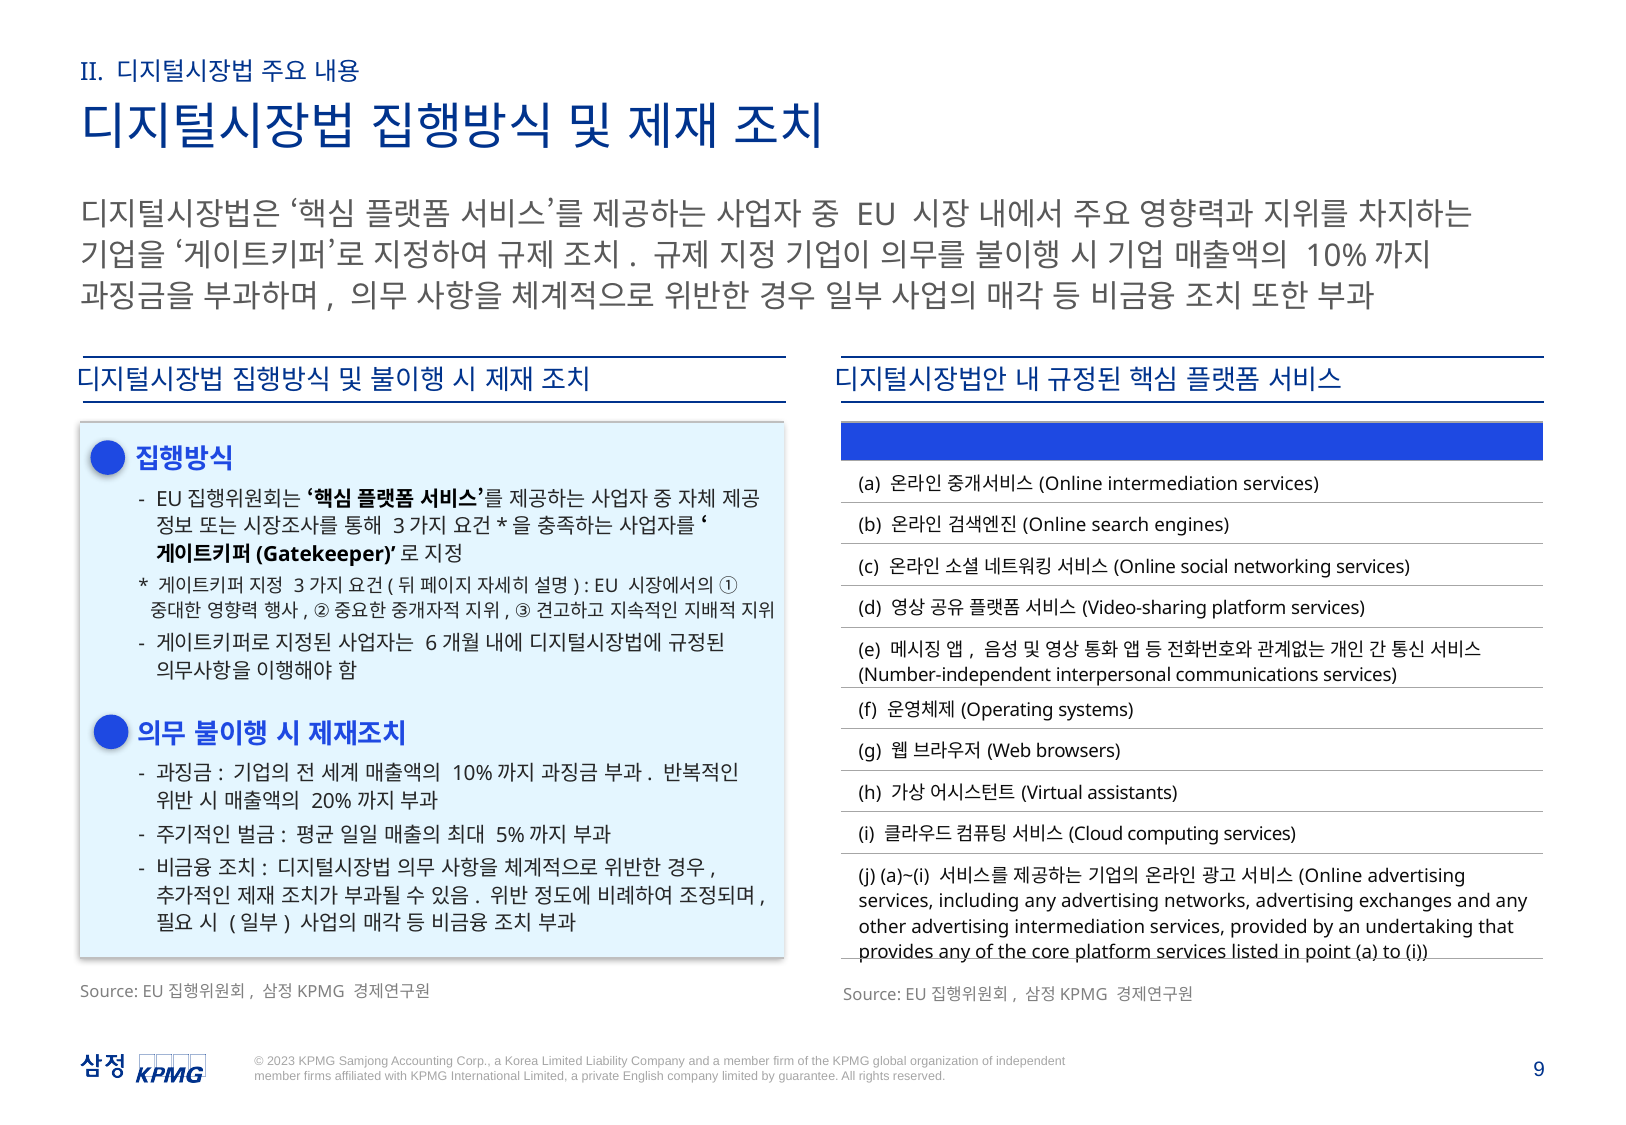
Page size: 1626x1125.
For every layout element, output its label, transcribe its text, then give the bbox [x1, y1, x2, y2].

table_header 핵심 플랫폼 서비스 구분 [841, 423, 1543, 460]
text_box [79, 421, 785, 959]
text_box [82, 356, 786, 403]
list 디지털시장법 집행방식 및 제재 조치 [80, 101, 1545, 155]
picture [80, 1054, 206, 1083]
list 디지털시장법은 ‘핵심 플랫폼 서비스’를 제공하는 사업자 중 EU 시장 내에서 주요 영향력과 지위를 차지하는 기업을 ‘게이트키퍼’로 지정하여 규제 조치. 규제 지정 기업이 의무를 불이행 시 기업 매출액의 10%까지 과징금을 부과하며, 의무 사항을 체계적으로 위반한 경우 일부 사업의 매각 등 비금융 조치 또한 부과 [80, 190, 1545, 333]
table_cell (h) 가상 어시스턴트(Virtual assistants) [841, 771, 1543, 811]
table_cell (d) 영상 공유 플랫폼 서비스(Video-sharing platform services) [841, 586, 1543, 627]
table_cell (c) 온라인 소셜 네트워킹 서비스(Online social networking services) [841, 544, 1543, 585]
list II. 디지털시장법 주요 내용 [80, 54, 1545, 85]
text_box Source: EU집행위원회, 삼정KPMG 경제연구원 [843, 966, 1546, 1004]
table_cell (a) 온라인 중개서비스(Online intermediation services) [841, 461, 1543, 502]
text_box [840, 356, 1545, 403]
table_cell (f) 운영체제(Operating systems) [841, 688, 1543, 728]
text_box Source: EU집행위원회, 삼정KPMG 경제연구원 [80, 967, 783, 1002]
table_cell (b) 온라인 검색엔진(Online search engines) [841, 503, 1543, 543]
table_cell (j) (a)~(i) 서비스를 제공하는 기업의 온라인 광고 서비스(Online advertising services, including any advertising networks, advertising exchanges and any other advertising intermediation services, provided by an undertaking that provides any of the core platform services listed in point (a) to (i)) [841, 854, 1543, 958]
table_cell (g) 웹 브라우저(Web browsers) [841, 729, 1543, 770]
table_cell (e) 메시징 앱, 음성 및 영상 통화 앱 등 전화번호와 관계없는 개인 간 통신 서비스(Number-independent interpersonal communications services) [841, 628, 1543, 687]
table_cell (i) 클라우드 컴퓨팅 서비스(Cloud computing services) [841, 812, 1543, 853]
